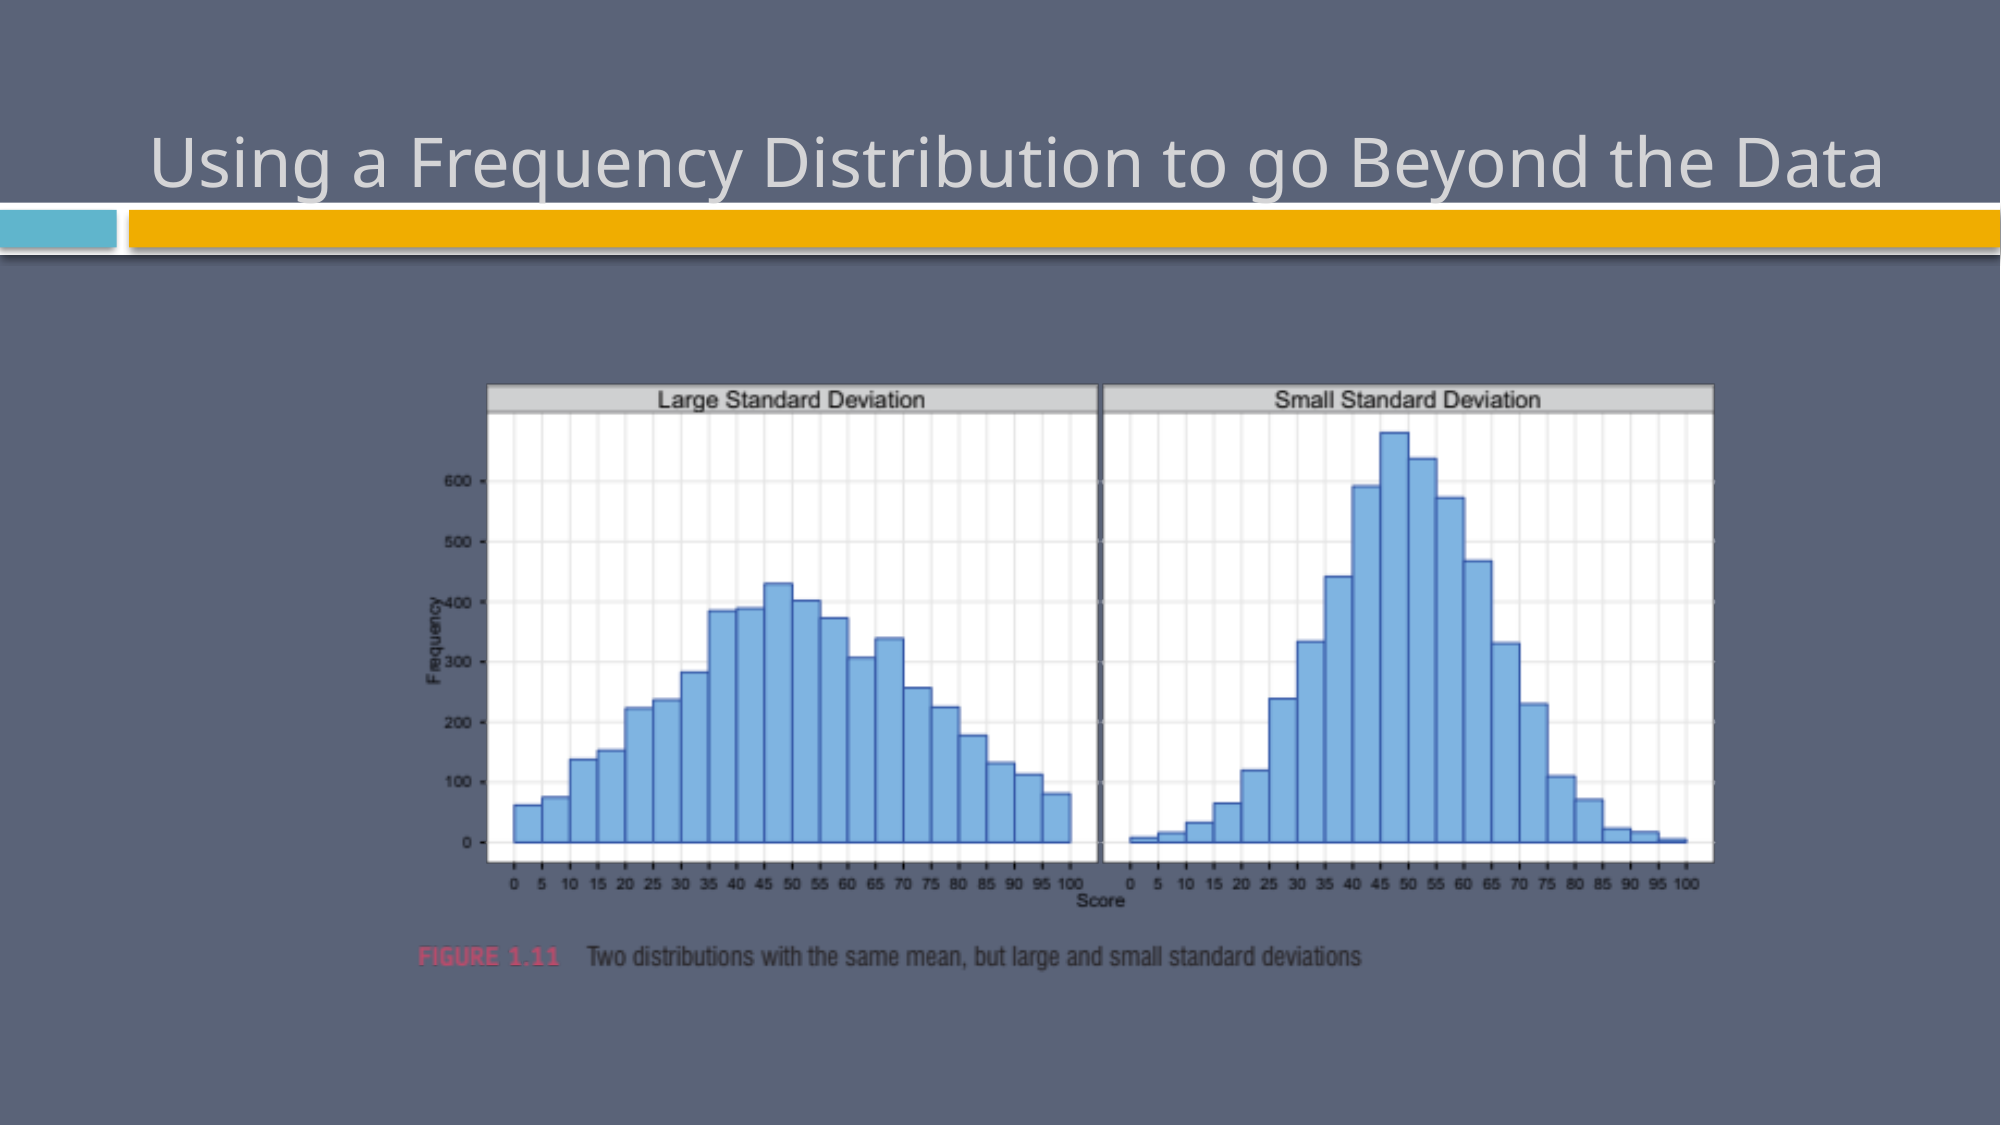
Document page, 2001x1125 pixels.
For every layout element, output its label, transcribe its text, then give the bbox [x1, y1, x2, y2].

title Using a Frequency Distribution to go Beyond the Data [133, 37, 1917, 201]
picture [411, 353, 1736, 986]
